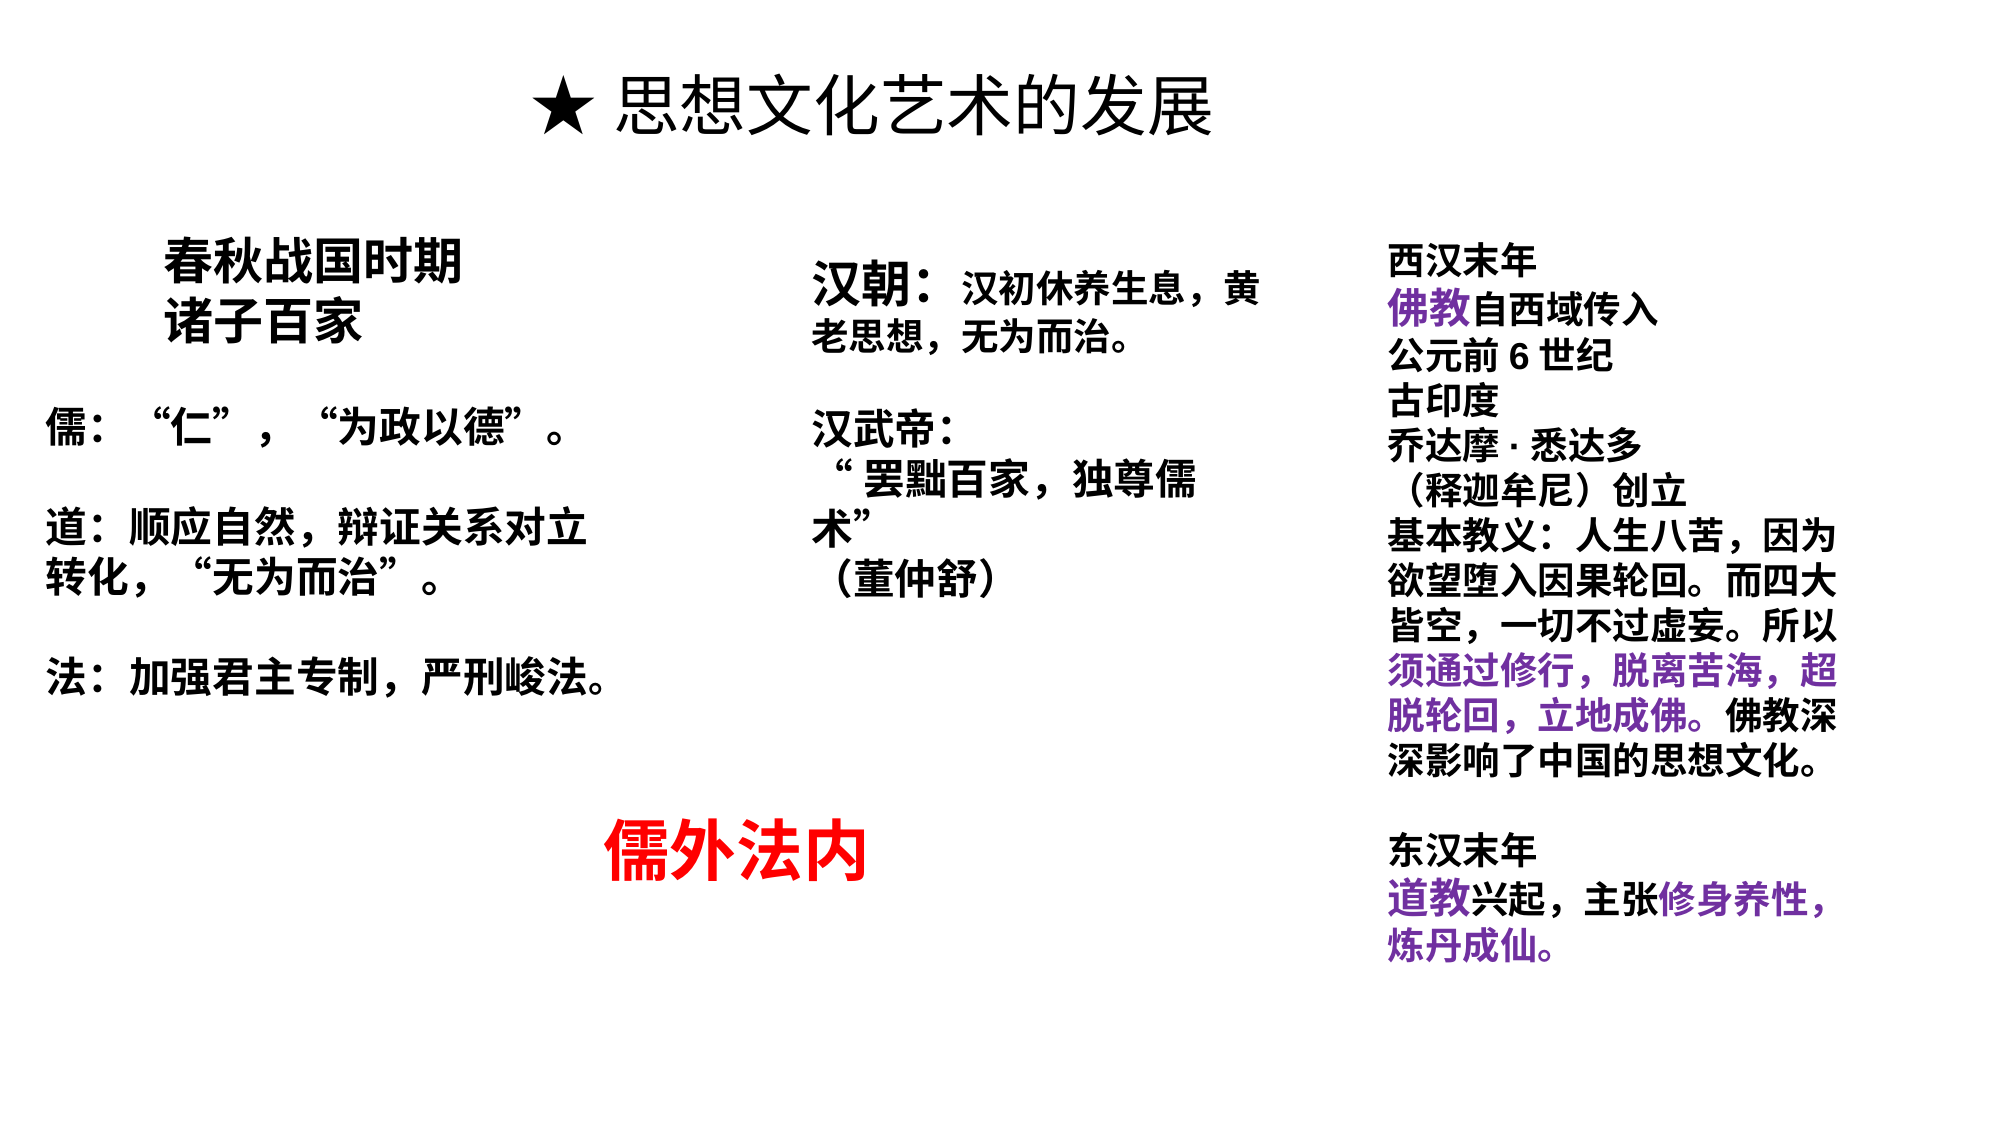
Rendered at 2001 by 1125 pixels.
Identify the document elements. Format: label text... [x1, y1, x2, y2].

text_box 春秋战国时期 诸子百家 [149, 222, 479, 357]
text_box 西汉末年 佛教自西域传入 公元前6世纪 古印度 乔达摩·悉达多 （释迦牟尼）创立 基本教义：人生八苦，因为欲望堕入因果轮回。而四大皆空，一切不过虚妄。所以须通过修行，脱离苦海，超脱轮回，立地成佛。佛教深深影响了中国的思想文化。 东汉末年 道教兴起，主张修身养性，炼丹成仙。 [1372, 229, 1858, 1020]
text_box 儒：“仁”，“为政以德”。 道：顺应自然，辩证关系对立 转化，“无为而治”。 法：加强君主专制，严刑峻法。 [30, 393, 644, 708]
text_box ★思想文化艺术的发展 [515, 56, 1229, 152]
text_box 汉朝：汉初休养生息，黄老思想，无为而治。 汉武帝： “罢黜百家，独尊儒术” （董仲舒） [796, 245, 1294, 611]
text_box 儒外法内 [588, 801, 972, 897]
